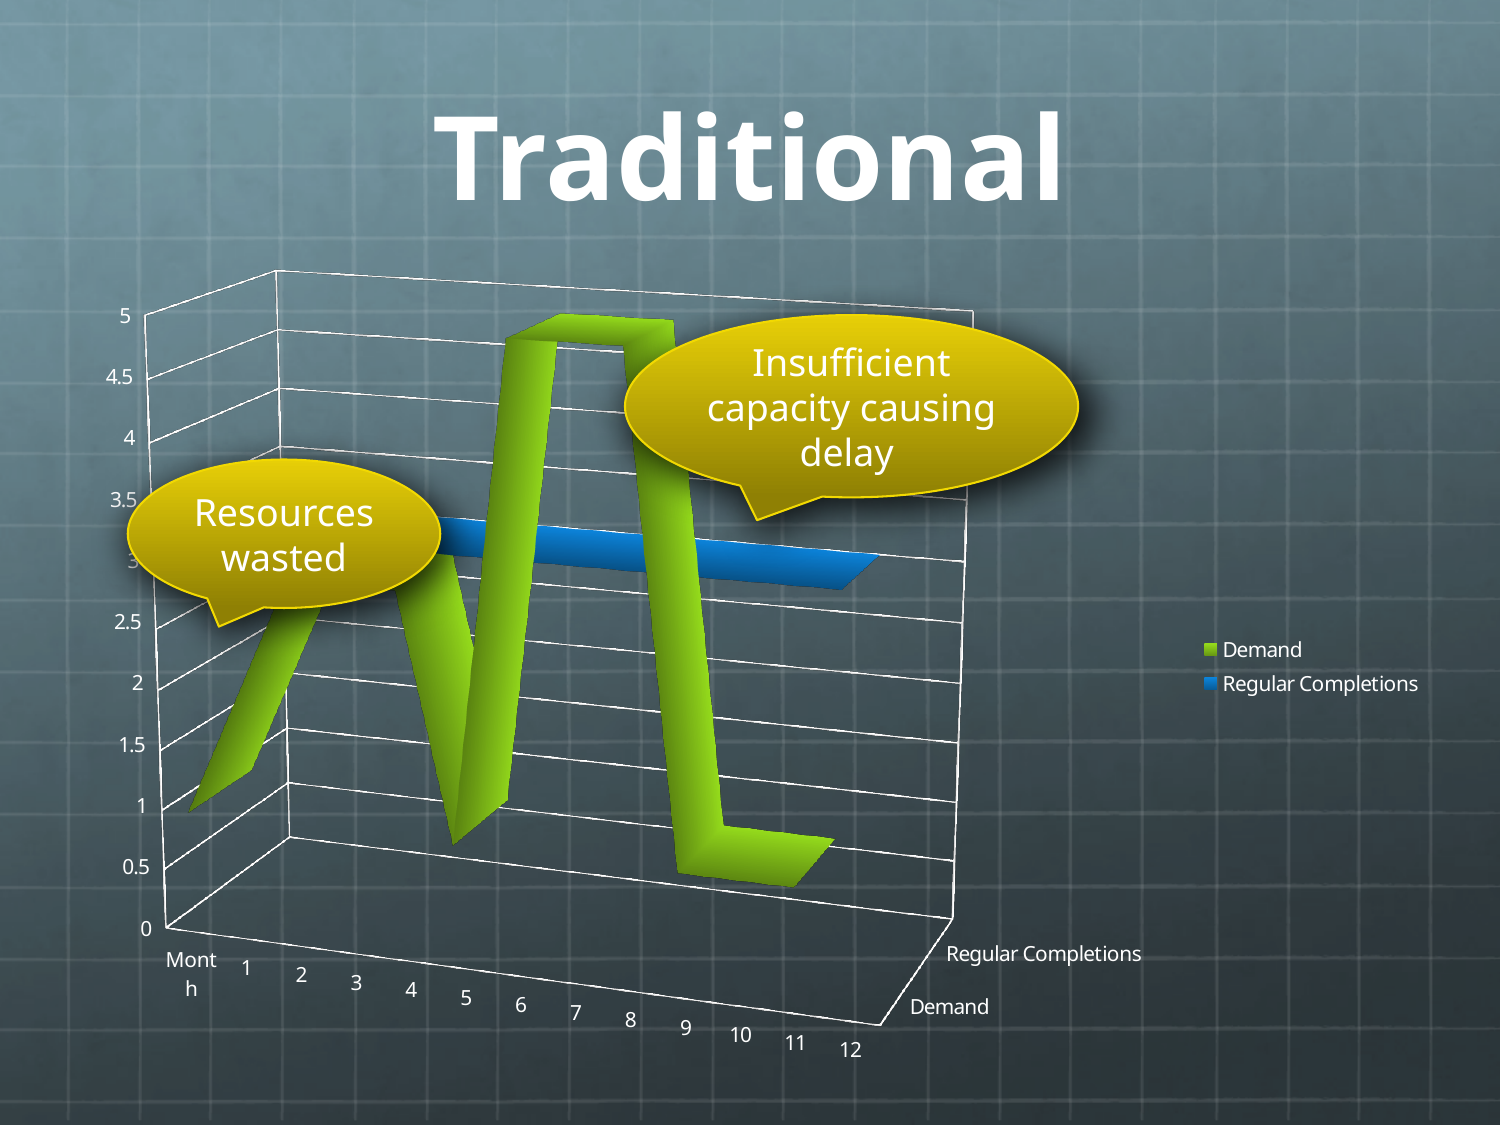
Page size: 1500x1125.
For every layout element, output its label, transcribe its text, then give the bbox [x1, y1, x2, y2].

chart [48, 252, 1438, 1082]
title Traditional [127, 17, 1372, 229]
picture [0, 0, 1500, 1125]
